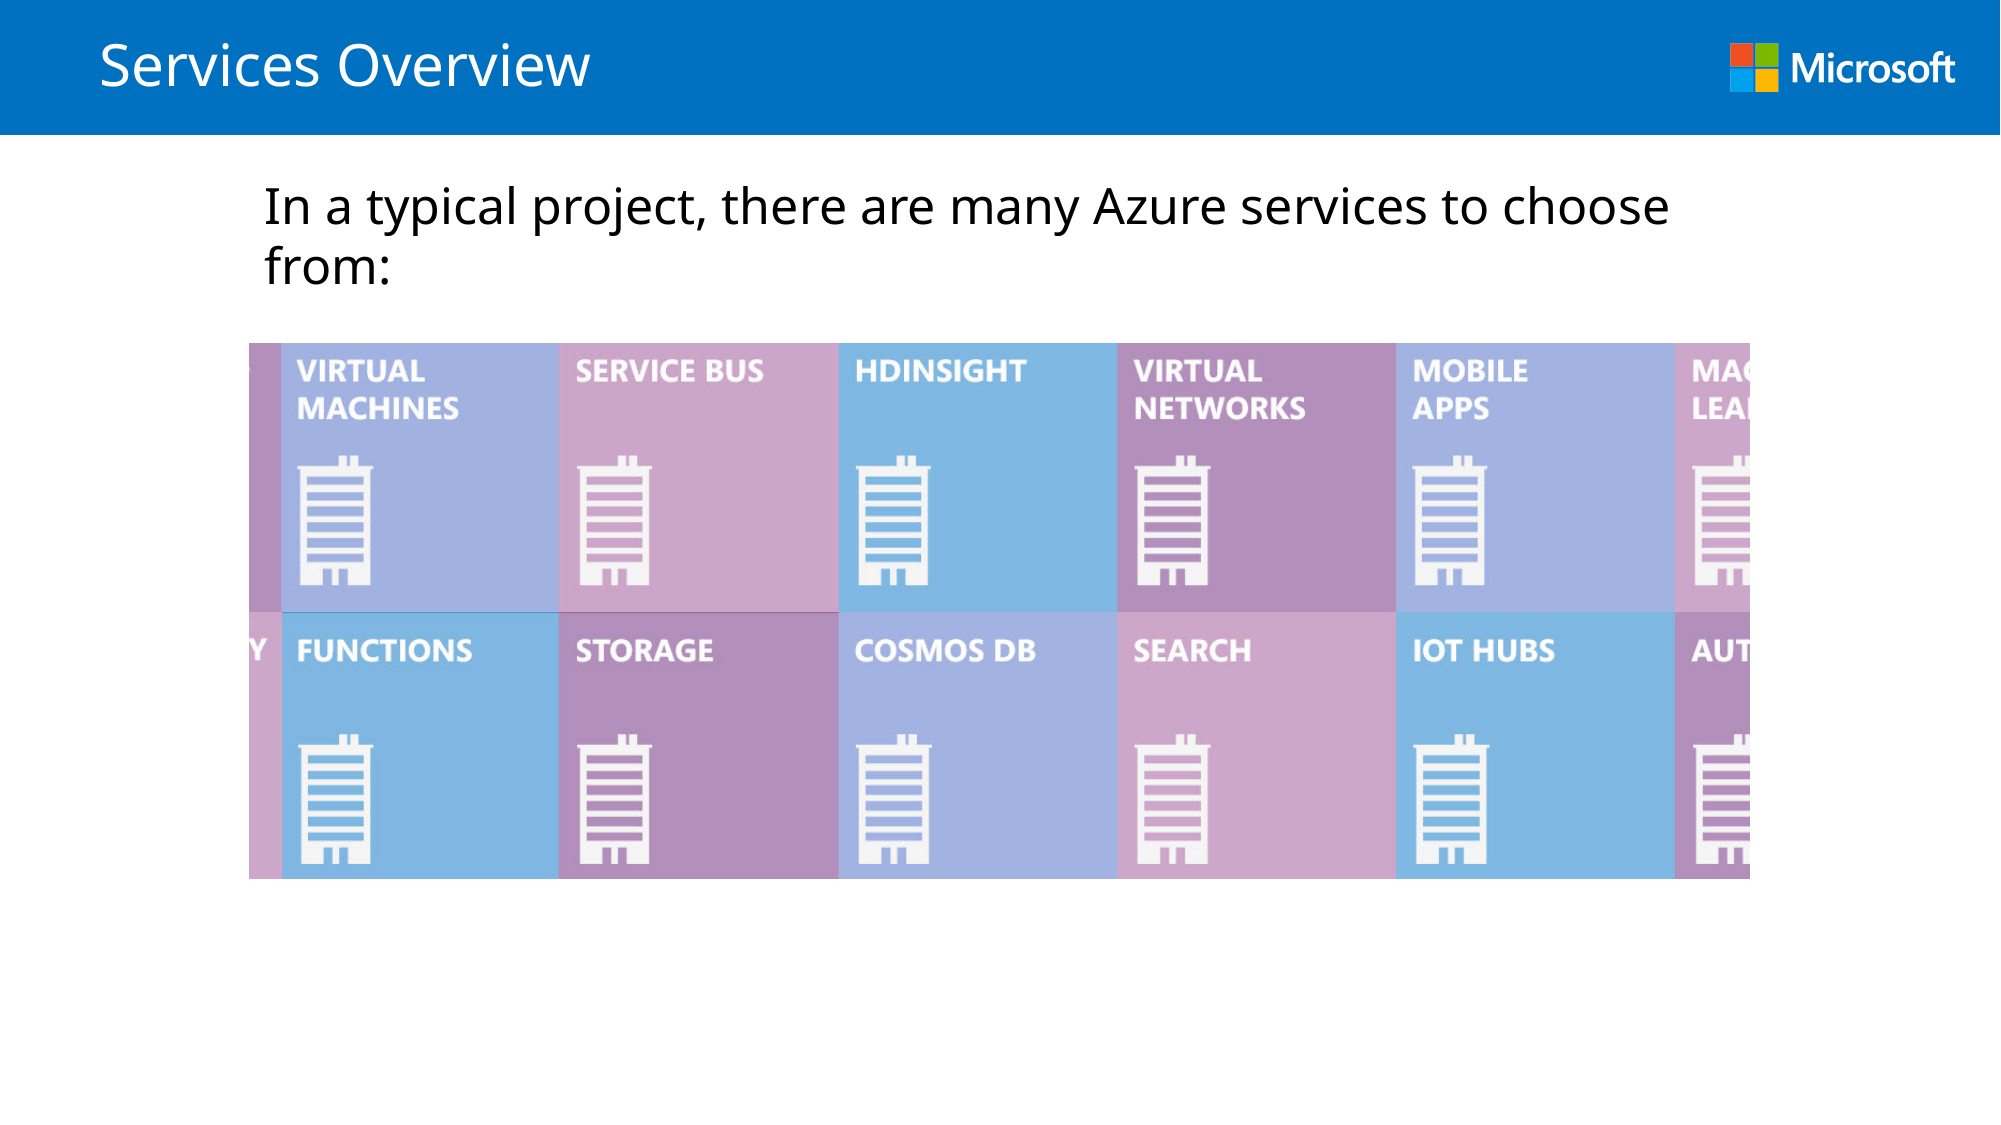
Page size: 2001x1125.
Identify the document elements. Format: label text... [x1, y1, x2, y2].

picture [1901, 14, 1986, 121]
title Services Overview [99, 0, 1901, 136]
text_box In a typical project, there are many Azure services to choose from: [249, 167, 1750, 298]
picture [249, 343, 1751, 880]
